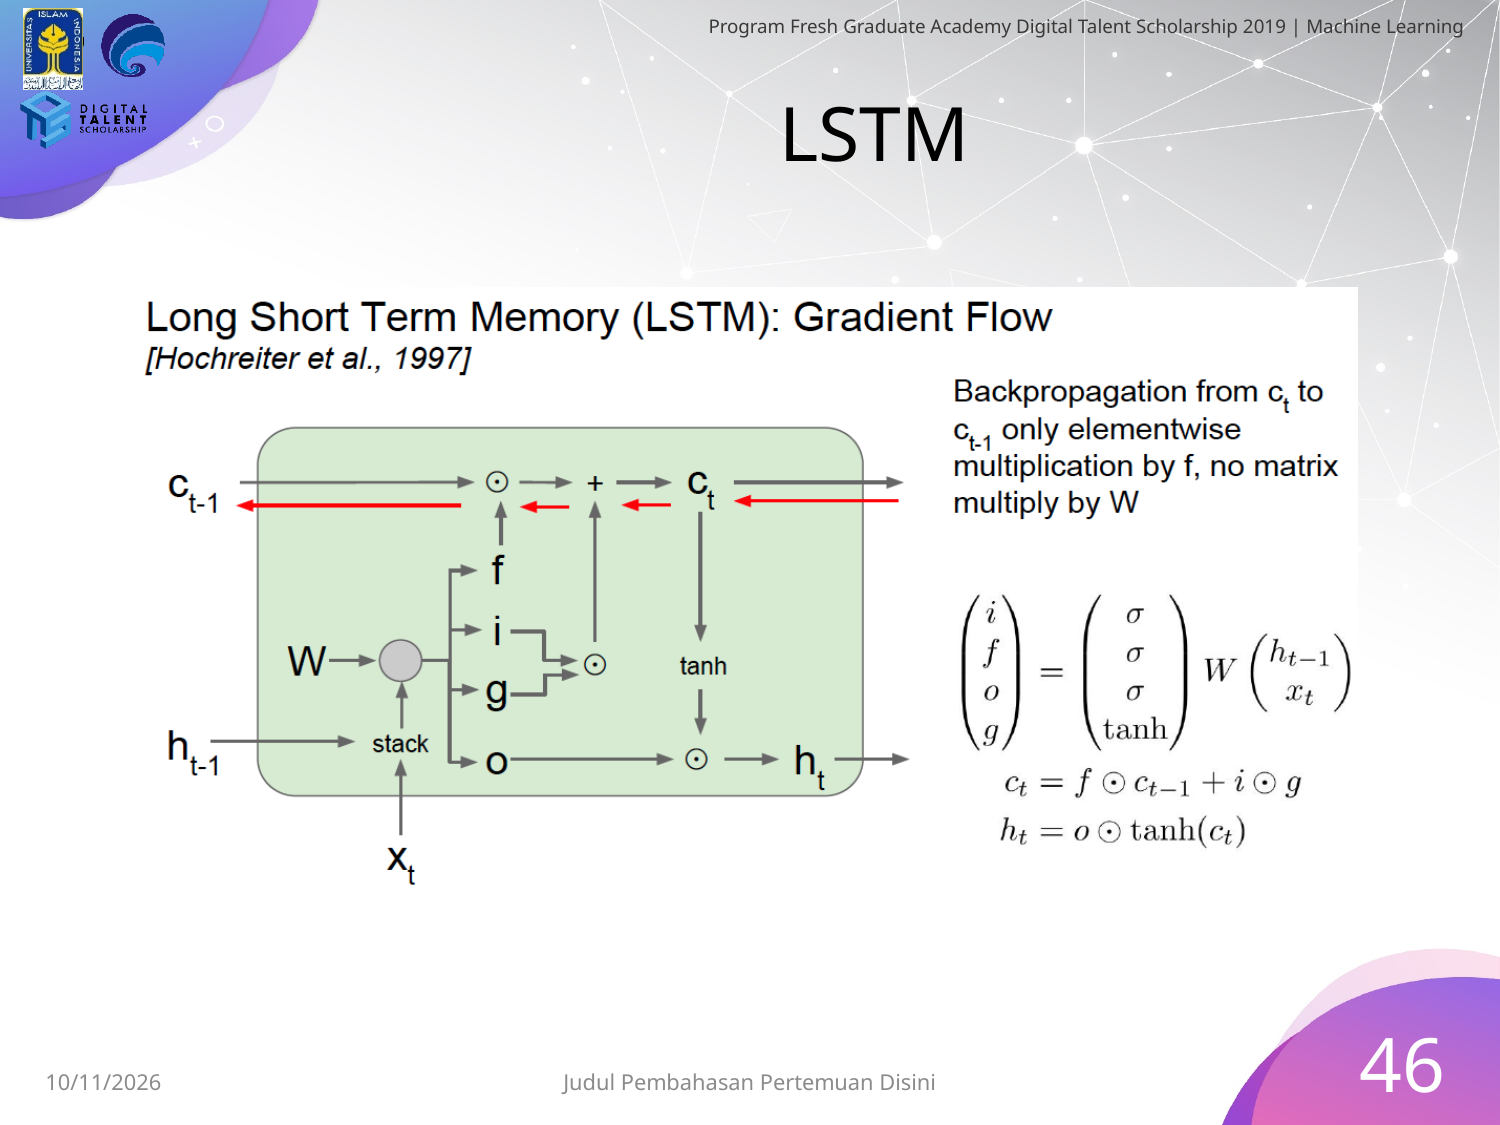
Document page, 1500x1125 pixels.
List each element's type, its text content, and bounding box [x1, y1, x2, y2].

footer Judul Pembahasan Pertemuan Disini [382, 1053, 1118, 1114]
title LSTM [271, 67, 1478, 206]
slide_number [30, 1053, 272, 1114]
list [134, 287, 1358, 892]
picture [0, 0, 1500, 1125]
slide_number 46 [1327, 1023, 1478, 1114]
